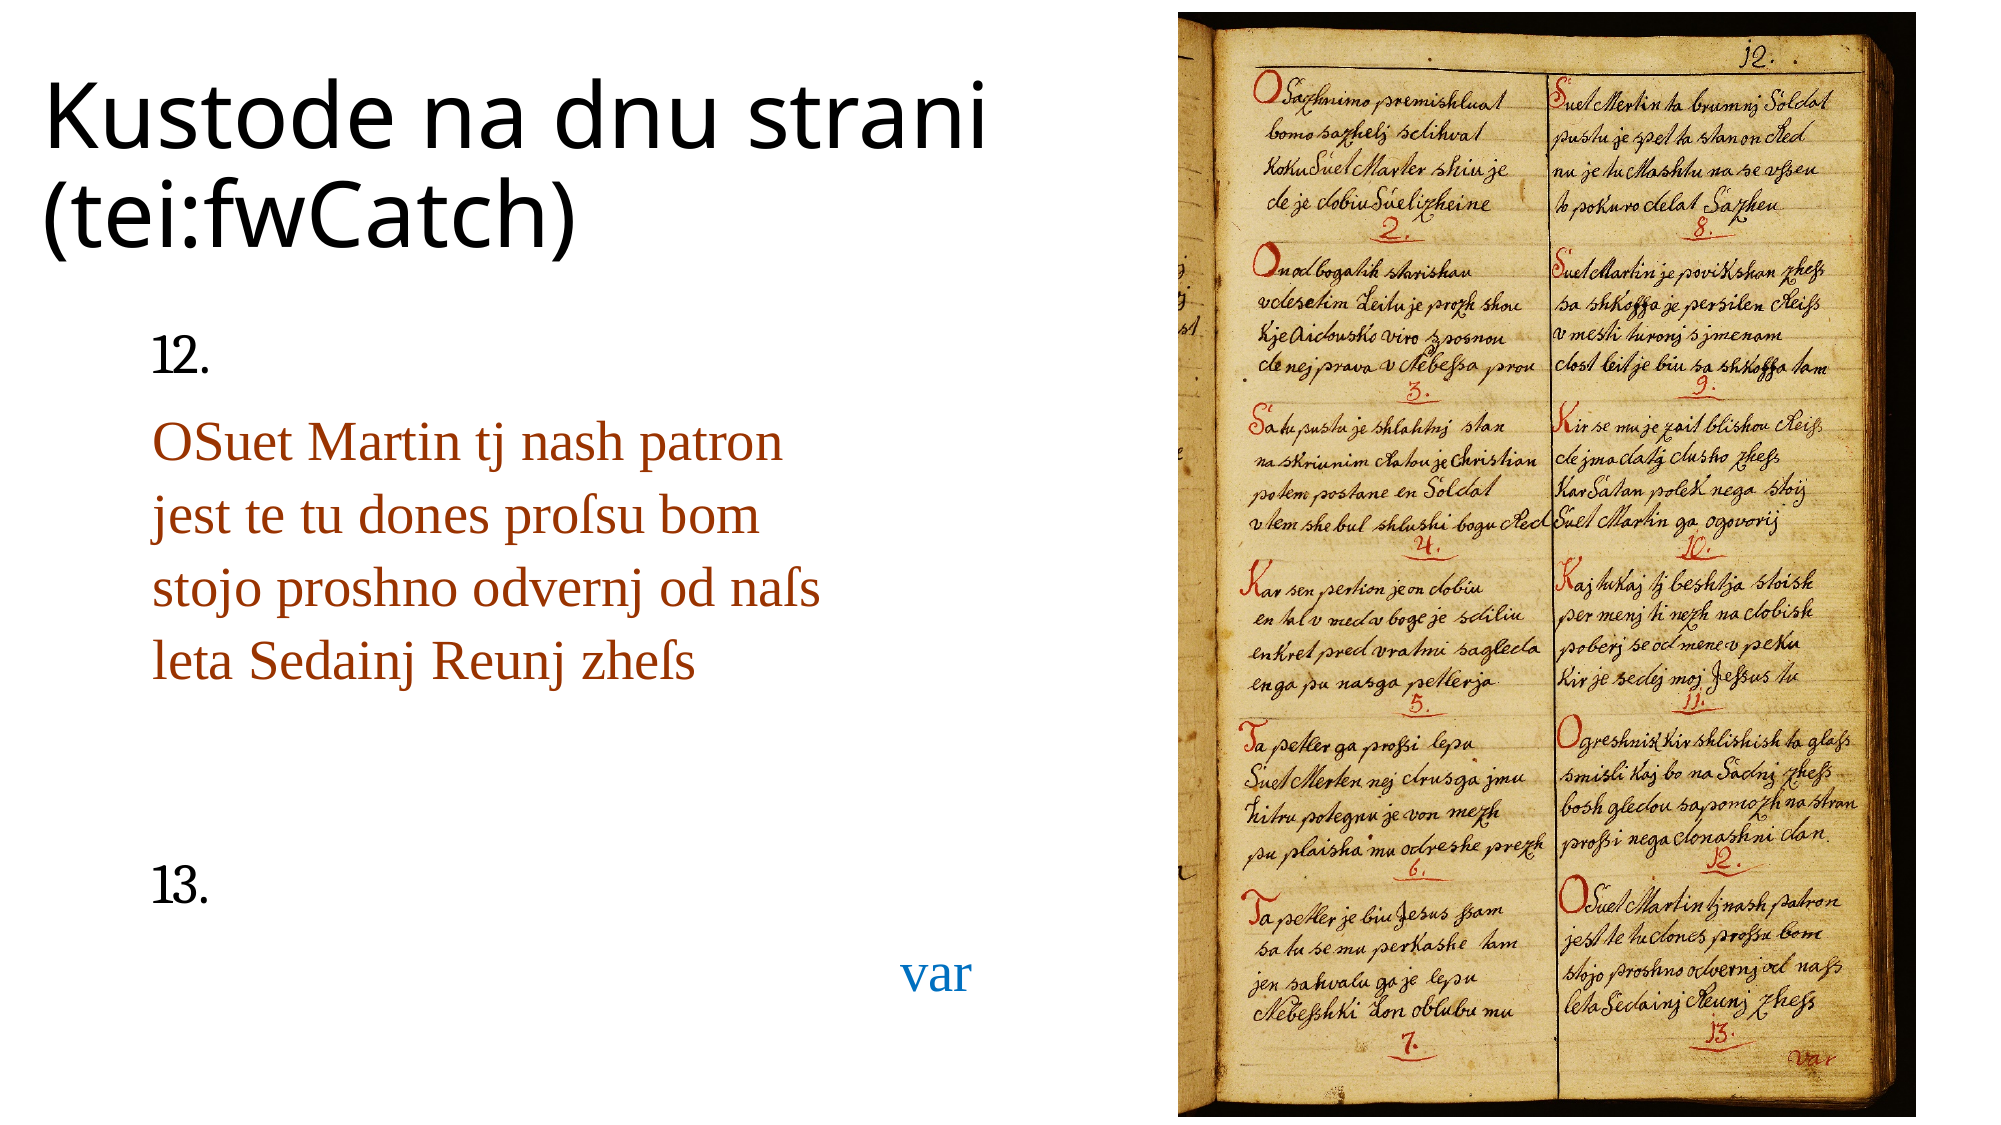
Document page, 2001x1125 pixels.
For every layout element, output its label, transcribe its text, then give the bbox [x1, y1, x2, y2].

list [1178, 12, 1916, 1117]
title Kustode na dnu strani (tei:fwCatch) [27, 59, 1125, 278]
list 12. OSuet Martin tj nash patron jest te tu dones proſsu bom stojo proshno odvernj od naſs leta Sedainj Reunj zheſs 13. var [137, 299, 988, 1014]
